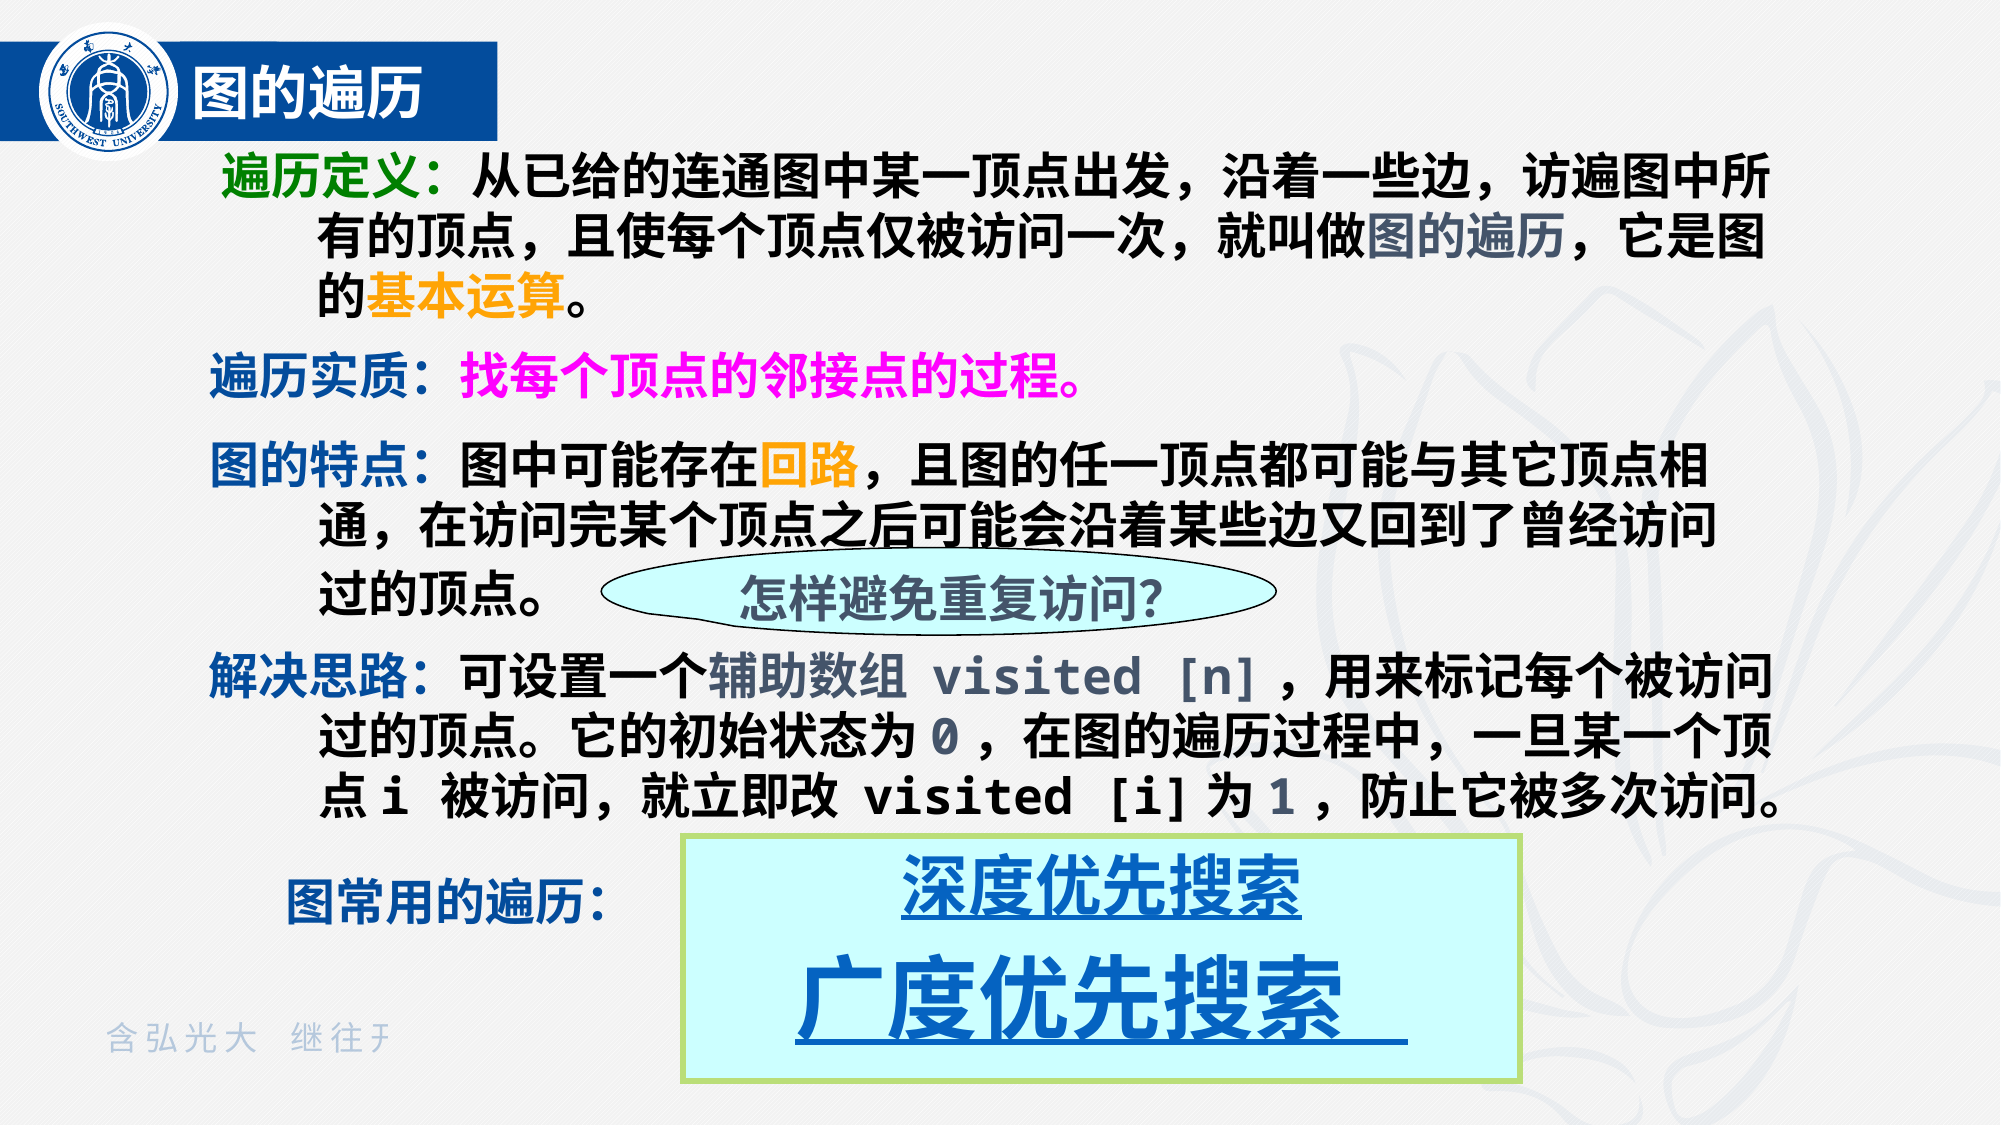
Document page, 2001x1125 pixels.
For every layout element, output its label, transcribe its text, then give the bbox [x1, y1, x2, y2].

text_box 图常用的遍历： [270, 863, 633, 938]
text_box 遍历实质：找每个顶点的邻接点的过程。 图的特点：图中可能存在回路，且图的任一顶点都可能与其它顶点相通，在访问完某个顶点之后可能会沿着某些边又回到了曾经访问过的顶点。 [194, 337, 1753, 632]
text_box 遍历定义：从已给的连通图中某一顶点出发，沿着一些边，访遍图中所有的顶点，且使每个顶点仅被访问一次，就叫做图的遍历，它是图的基本运算。 [206, 137, 1806, 332]
text_box 解决思路：可设置一个辅助数组 visited [n]，用来标记每个被访问过的顶点。它的初始状态为0，在图的遍历过程中，一旦某一个顶点i 被访问，就立即改 visited [i]为1，防止它被多次访问。 [194, 637, 1806, 841]
text_box 怎样避免重复访问？ [601, 547, 1277, 636]
text_box 深度优先搜索 广度优先搜索 [682, 841, 1521, 1081]
list 图的遍历 [180, 41, 498, 141]
